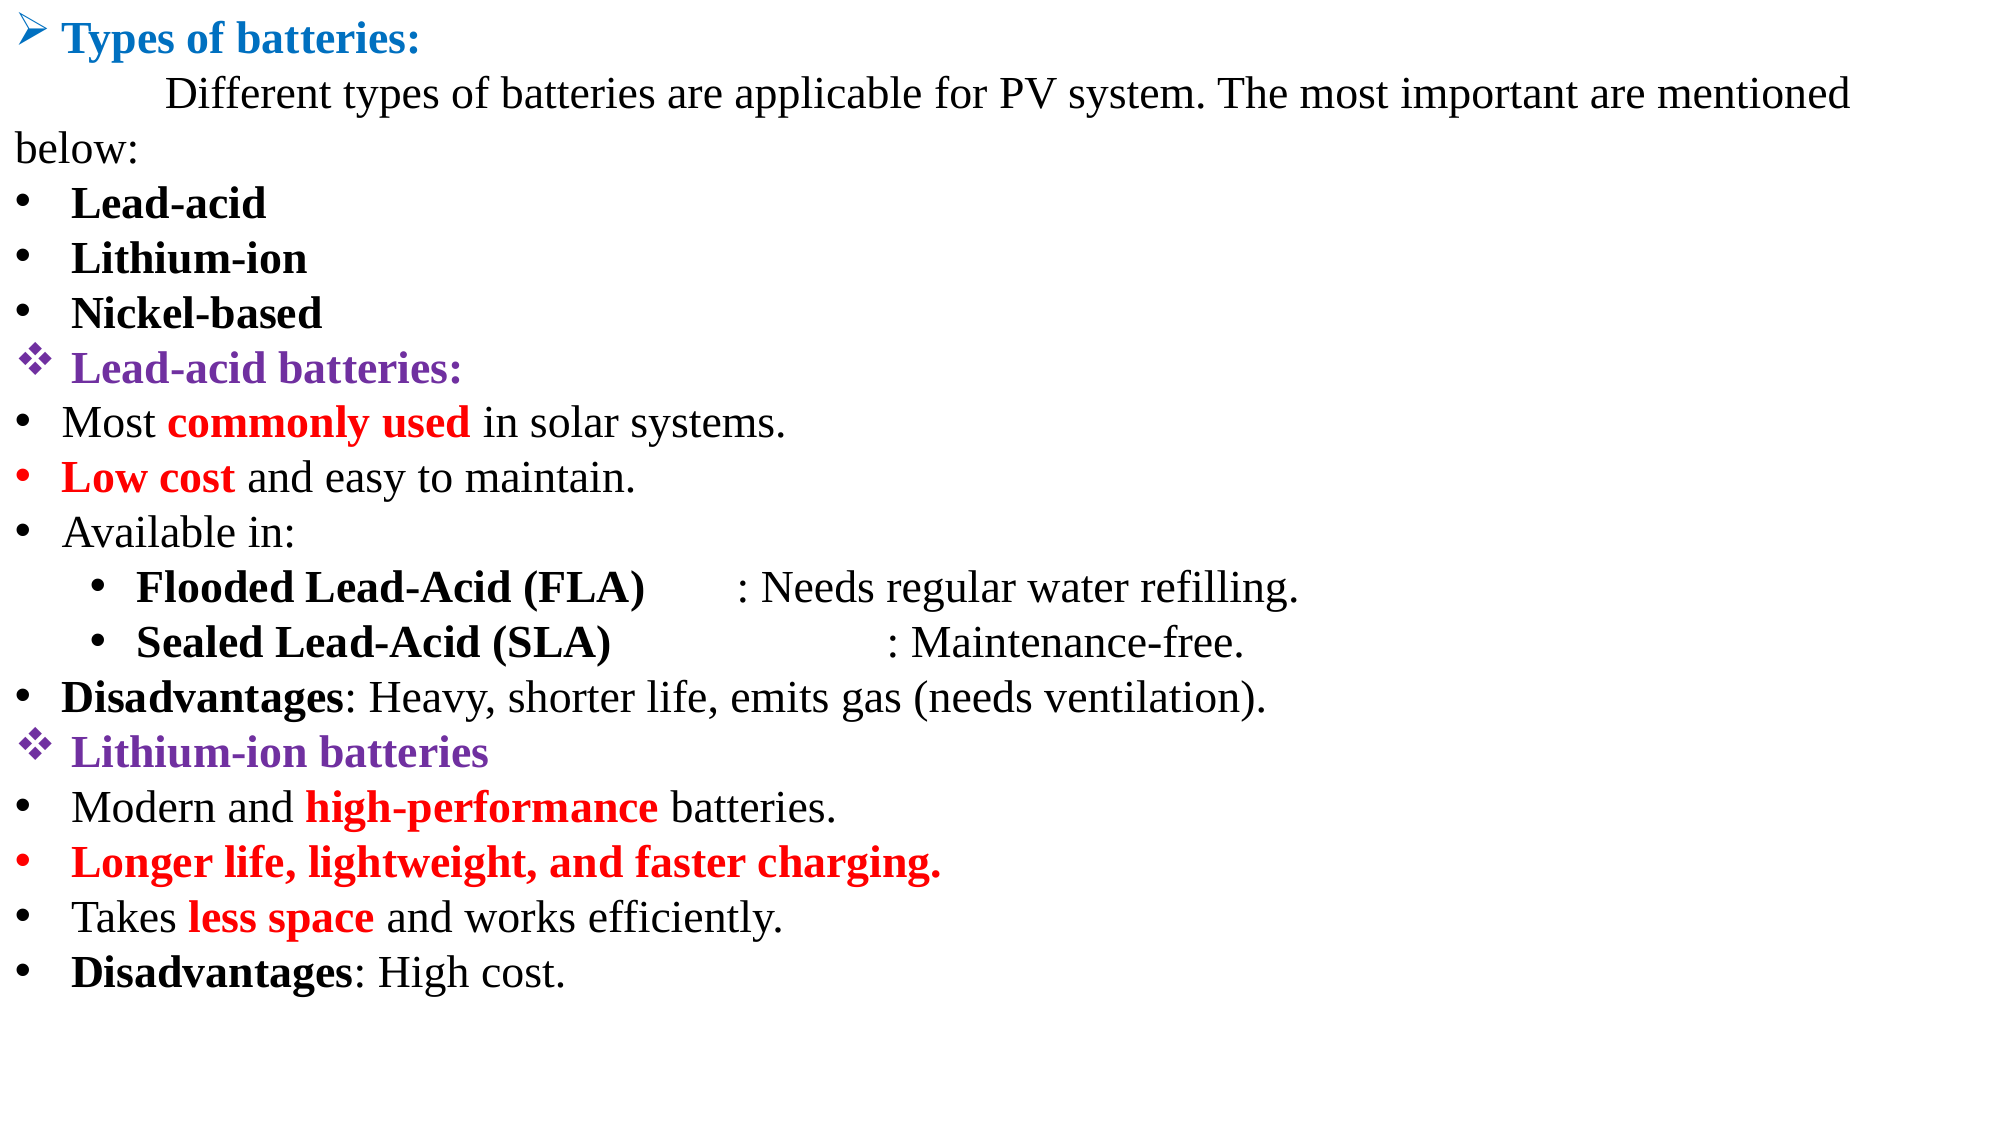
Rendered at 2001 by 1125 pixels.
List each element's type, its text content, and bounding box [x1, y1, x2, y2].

text_box Types of batteries: Different types of batteries are applicable for PV system. The most important are mentioned below: Lead-acid Lithium-ion Nickel-based Lead-acid batteries: Most commonly used in solar systems. Low cost and easy to maintain. Available in: Flooded Lead-Acid (FLA) : Needs regular water refilling. Sealed Lead-Acid (SLA) : Maintenance-free. Disadvantages: Heavy, shorter life, emits gas (needs ventilation). Lithium-ion batteries Modern and high-performance batteries. Longer life, lightweight, and faster charging. Takes less space and works efficiently. Disadvantages: High cost. [0, 0, 2000, 1087]
